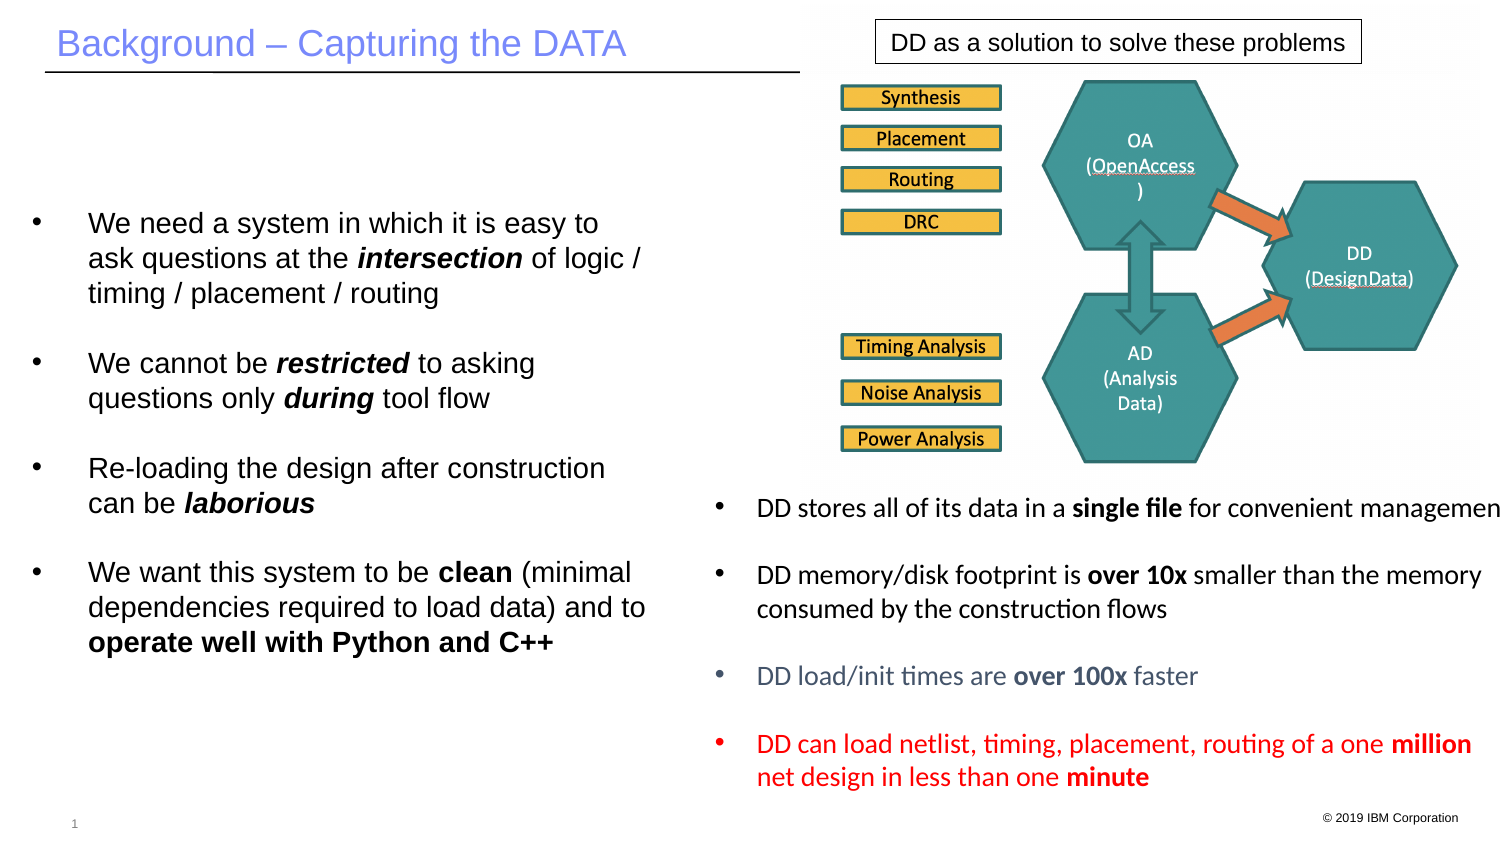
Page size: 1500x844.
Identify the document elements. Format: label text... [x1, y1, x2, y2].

text_box DD stores all of its data in a single file for convenient management DD memory/disk footprint is over 10x smaller than the memory consumed by the construction flows DD load/init times are over 100x faster DD can load netlist, timing, placement, routing of a one million net design in less than one minute [699, 414, 1500, 800]
picture [799, 4, 1480, 515]
title Background – Capturing the DATA [41, 0, 1500, 73]
text_box We need a system in which it is easy to ask questions at the intersection of logic / timing / placement / routing We cannot be restricted to asking questions only during tool flow Re-loading the design after construction can be laborious We want this system to be clean (minimal dependencies required to load data) and to operate well with Python and C++ [17, 196, 669, 701]
